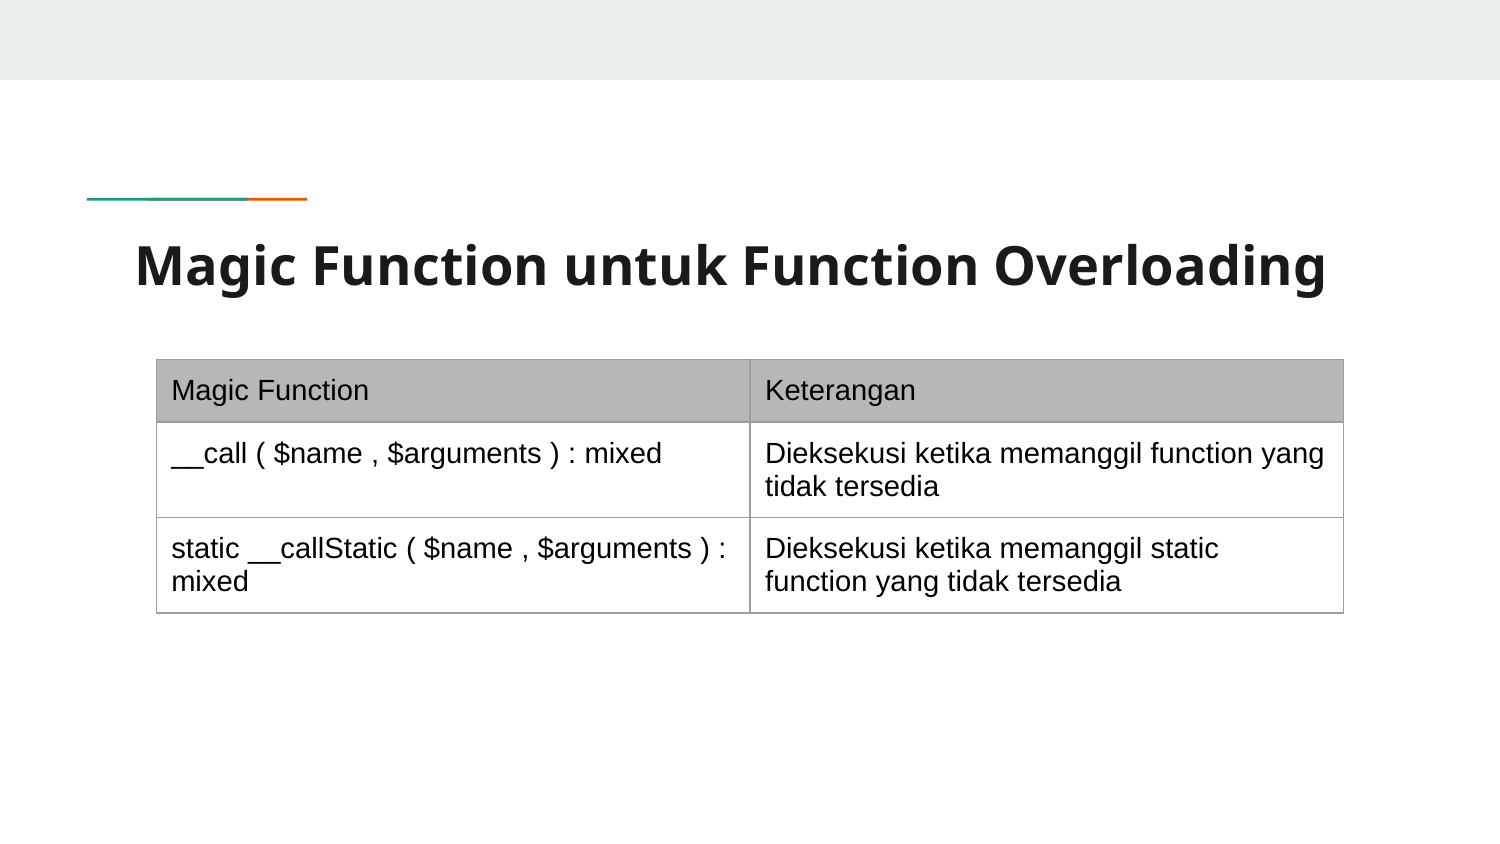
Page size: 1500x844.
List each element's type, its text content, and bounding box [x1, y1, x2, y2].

table_cell static __callStatic ( $name , $arguments ) : mixed [157, 518, 749, 612]
title Magic Function untuk Function Overloading [119, 216, 1381, 305]
table_cell Dieksekusi ketika memanggil function yang tidak tersedia [751, 423, 1343, 517]
table_cell Dieksekusi ketika memanggil static function yang tidak tersedia [751, 518, 1343, 612]
table_header Keterangan [751, 360, 1343, 421]
table_header Magic Function [157, 360, 749, 421]
table_cell __call ( $name , $arguments ) : mixed [157, 423, 749, 517]
